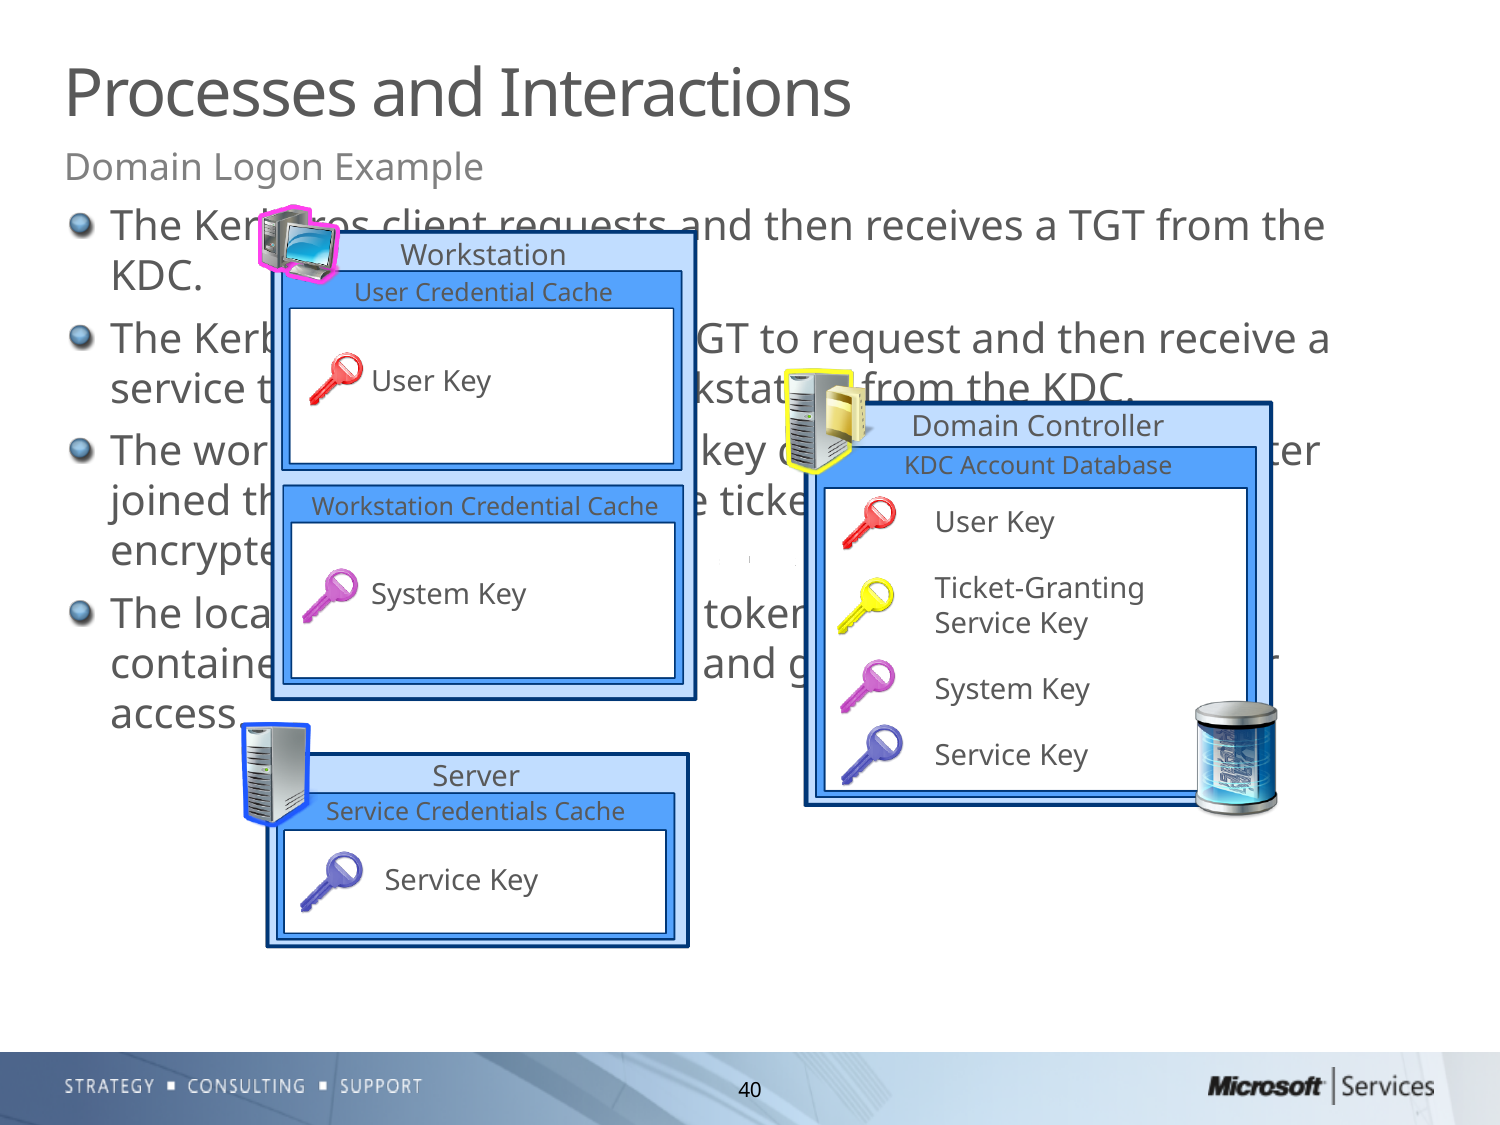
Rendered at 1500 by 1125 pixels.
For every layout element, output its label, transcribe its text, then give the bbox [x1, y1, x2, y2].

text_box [253, 198, 706, 708]
list Domain Logon Example [63, 143, 1434, 188]
list The Kerberos client requests and then receives a TGT from the KDC. The Kerberos client uses the TGT to request and then receive a service ticket for the local workstation from the KDC. The workstation has a system key created when the computer joined the domain. The service ticket for the workstation is encrypted with this key. The local LSA builds an access token from the credentials contained in the service ticket and grants or denies the user access. [697, 198, 1365, 793]
picture [64, 434, 95, 464]
picture [64, 321, 95, 351]
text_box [235, 715, 695, 953]
title Processes and Interactions [63, 59, 1436, 143]
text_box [771, 360, 1299, 821]
list The Kerberos client requests and then receives a TGT from the KDC. The Kerberos client uses the TGT to request and then receive a service ticket for the local workstation from the KDC. The workstation has a system key created when the computer joined the domain. The service ticket for the workstation is encrypted with this key. The local LSA builds an access token from the credentials contained in the service ticket and grants or denies the user access. [64, 198, 252, 793]
picture [64, 209, 95, 239]
picture [64, 596, 95, 627]
picture [0, 1052, 1500, 1125]
table_cell PAData Type [250, 201, 709, 715]
